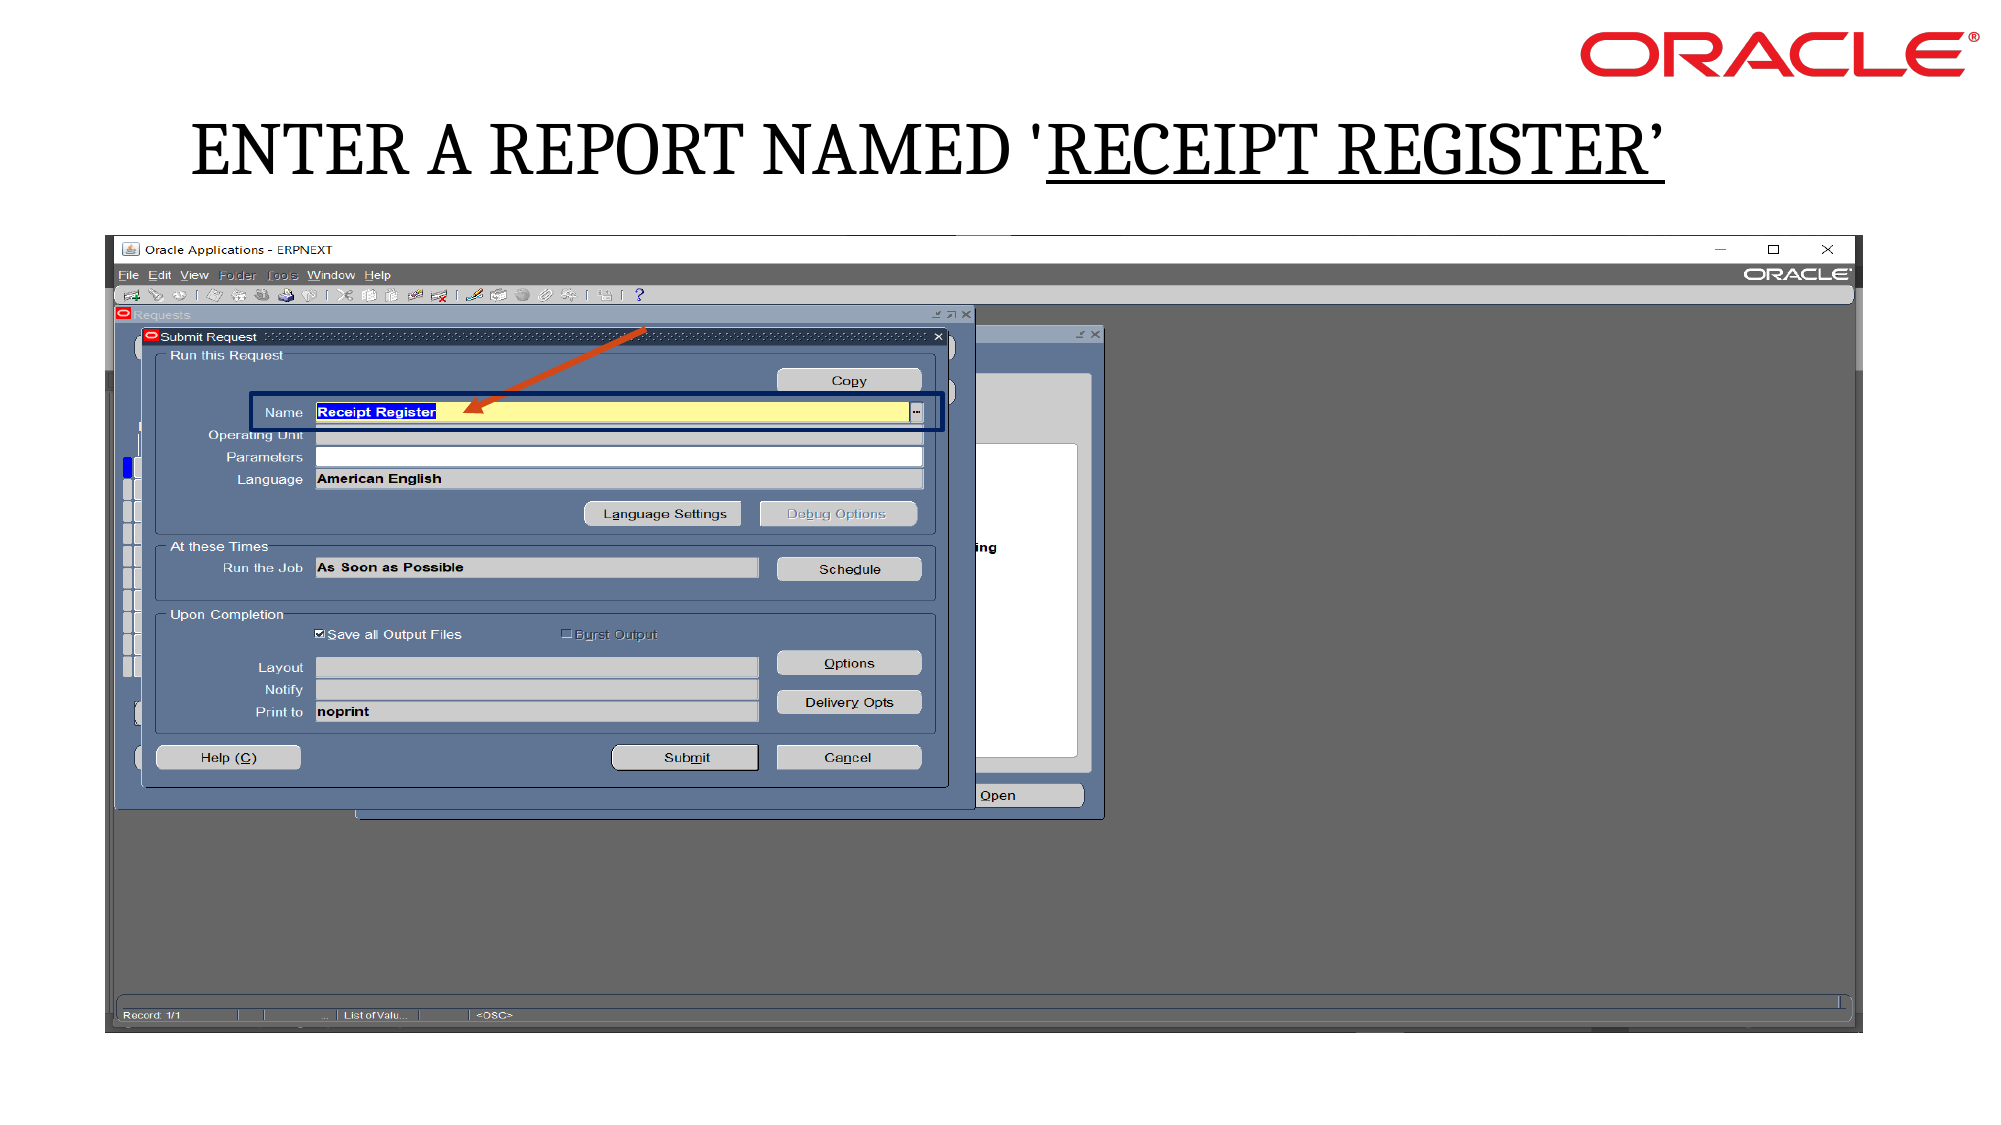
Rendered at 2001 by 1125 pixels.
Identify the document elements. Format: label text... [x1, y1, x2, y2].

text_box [466, 332, 644, 411]
picture [1558, 3, 2001, 105]
picture [106, 236, 1861, 1034]
title Enter a report named 'Receipt Register’ [175, 79, 1826, 235]
